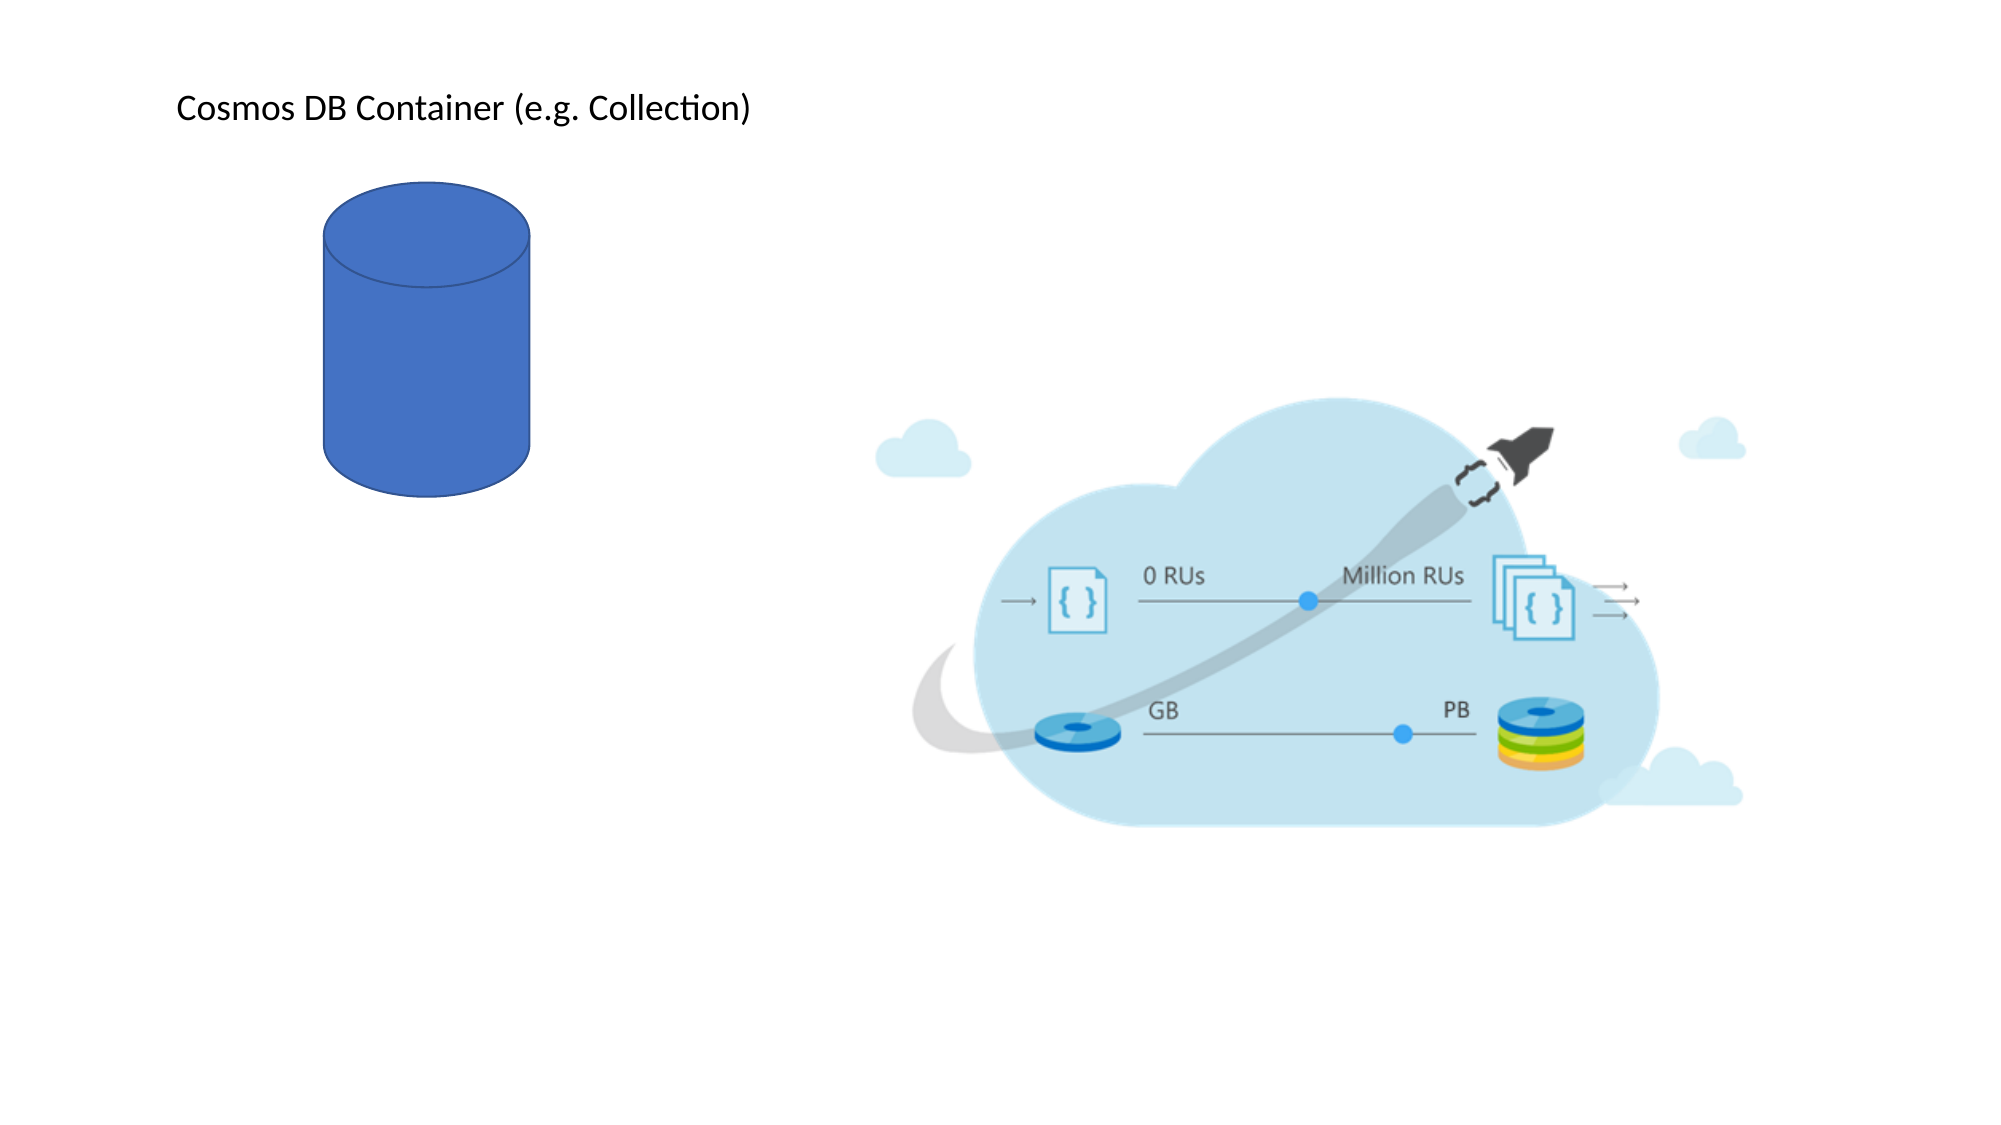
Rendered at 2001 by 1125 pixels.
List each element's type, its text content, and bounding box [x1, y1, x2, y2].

text_box [322, 181, 531, 498]
text_box Cosmos DB Container (e.g. Collection) [161, 76, 768, 136]
picture [812, 354, 1788, 879]
